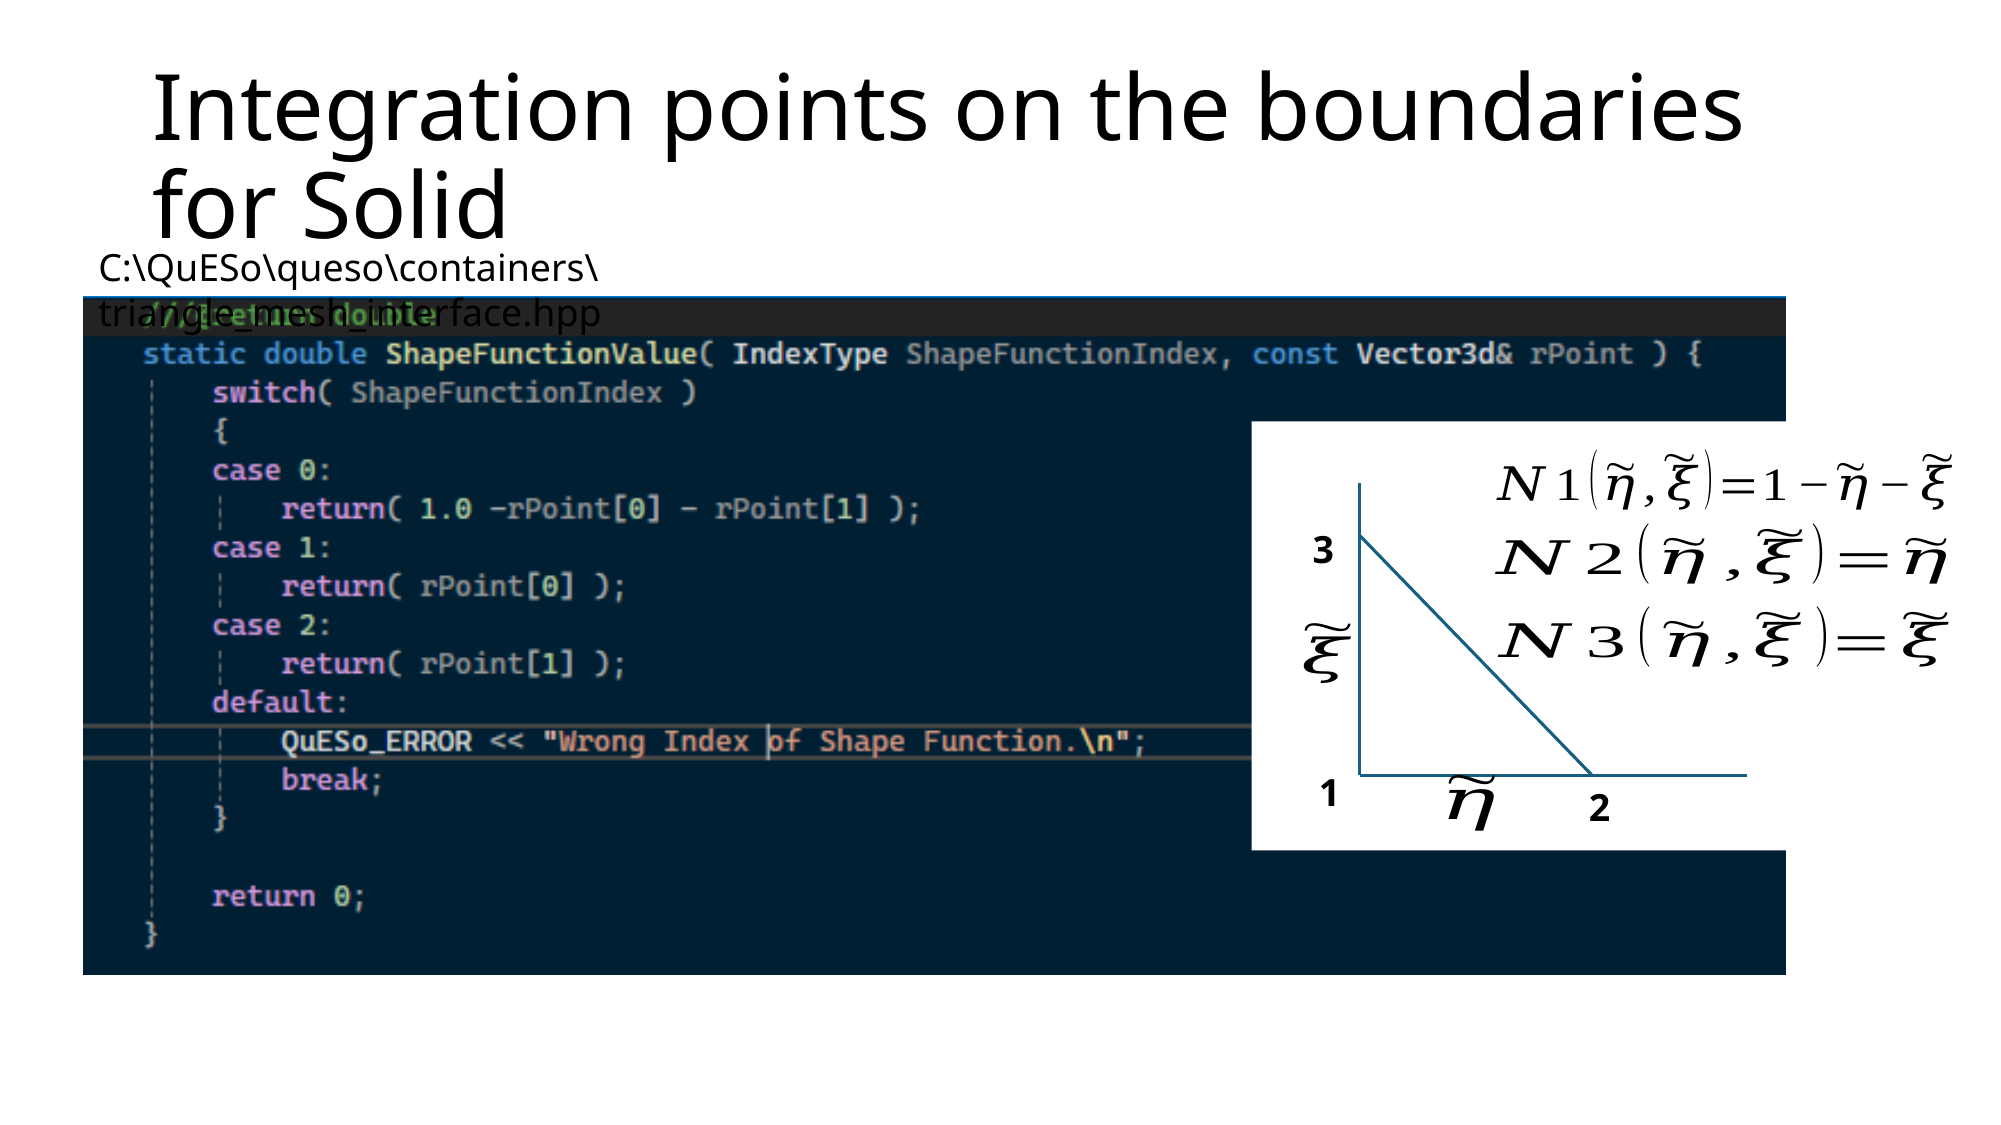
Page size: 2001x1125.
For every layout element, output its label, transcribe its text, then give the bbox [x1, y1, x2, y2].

title Integration points on the boundaries for Solid [137, 50, 1863, 269]
text_box C:\QuESo\queso\containers\triangle_mesh_interface.hpp [83, 236, 1090, 296]
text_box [1251, 420, 1829, 851]
picture [83, 296, 1786, 976]
